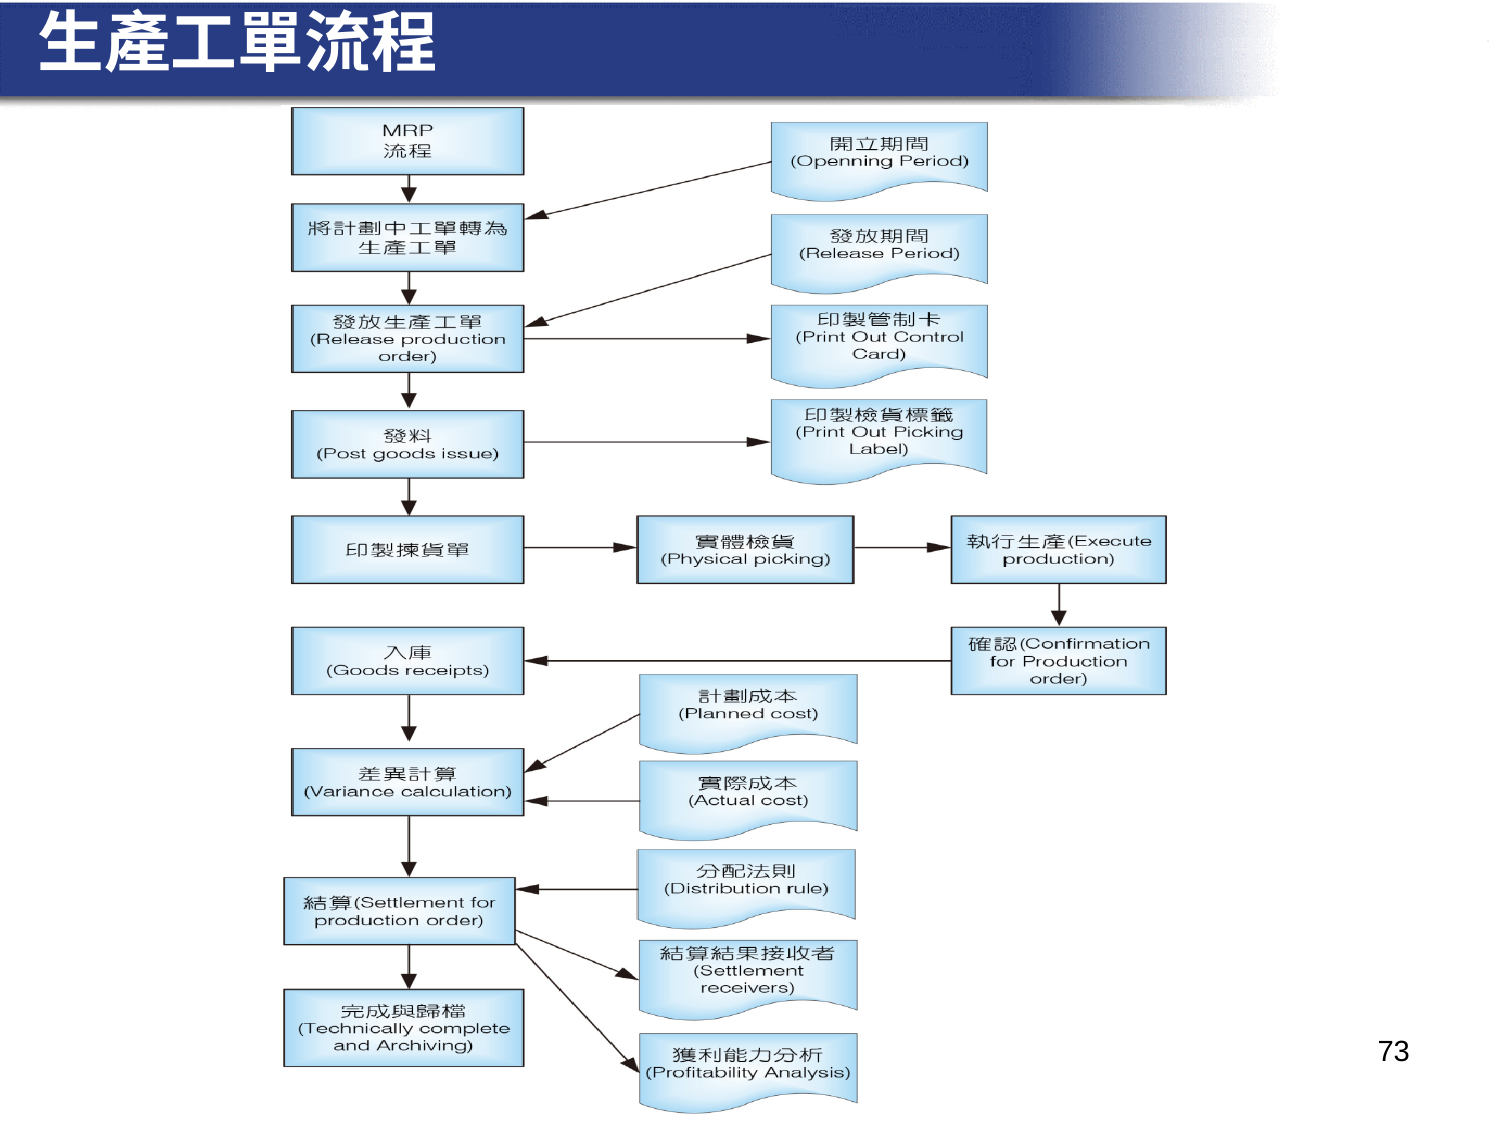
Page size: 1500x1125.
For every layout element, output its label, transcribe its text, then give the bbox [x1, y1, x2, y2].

slide_number 73 [1188, 1024, 1425, 1103]
title 生產工單流程 [37, 0, 1163, 93]
picture [0, 0, 1500, 1118]
